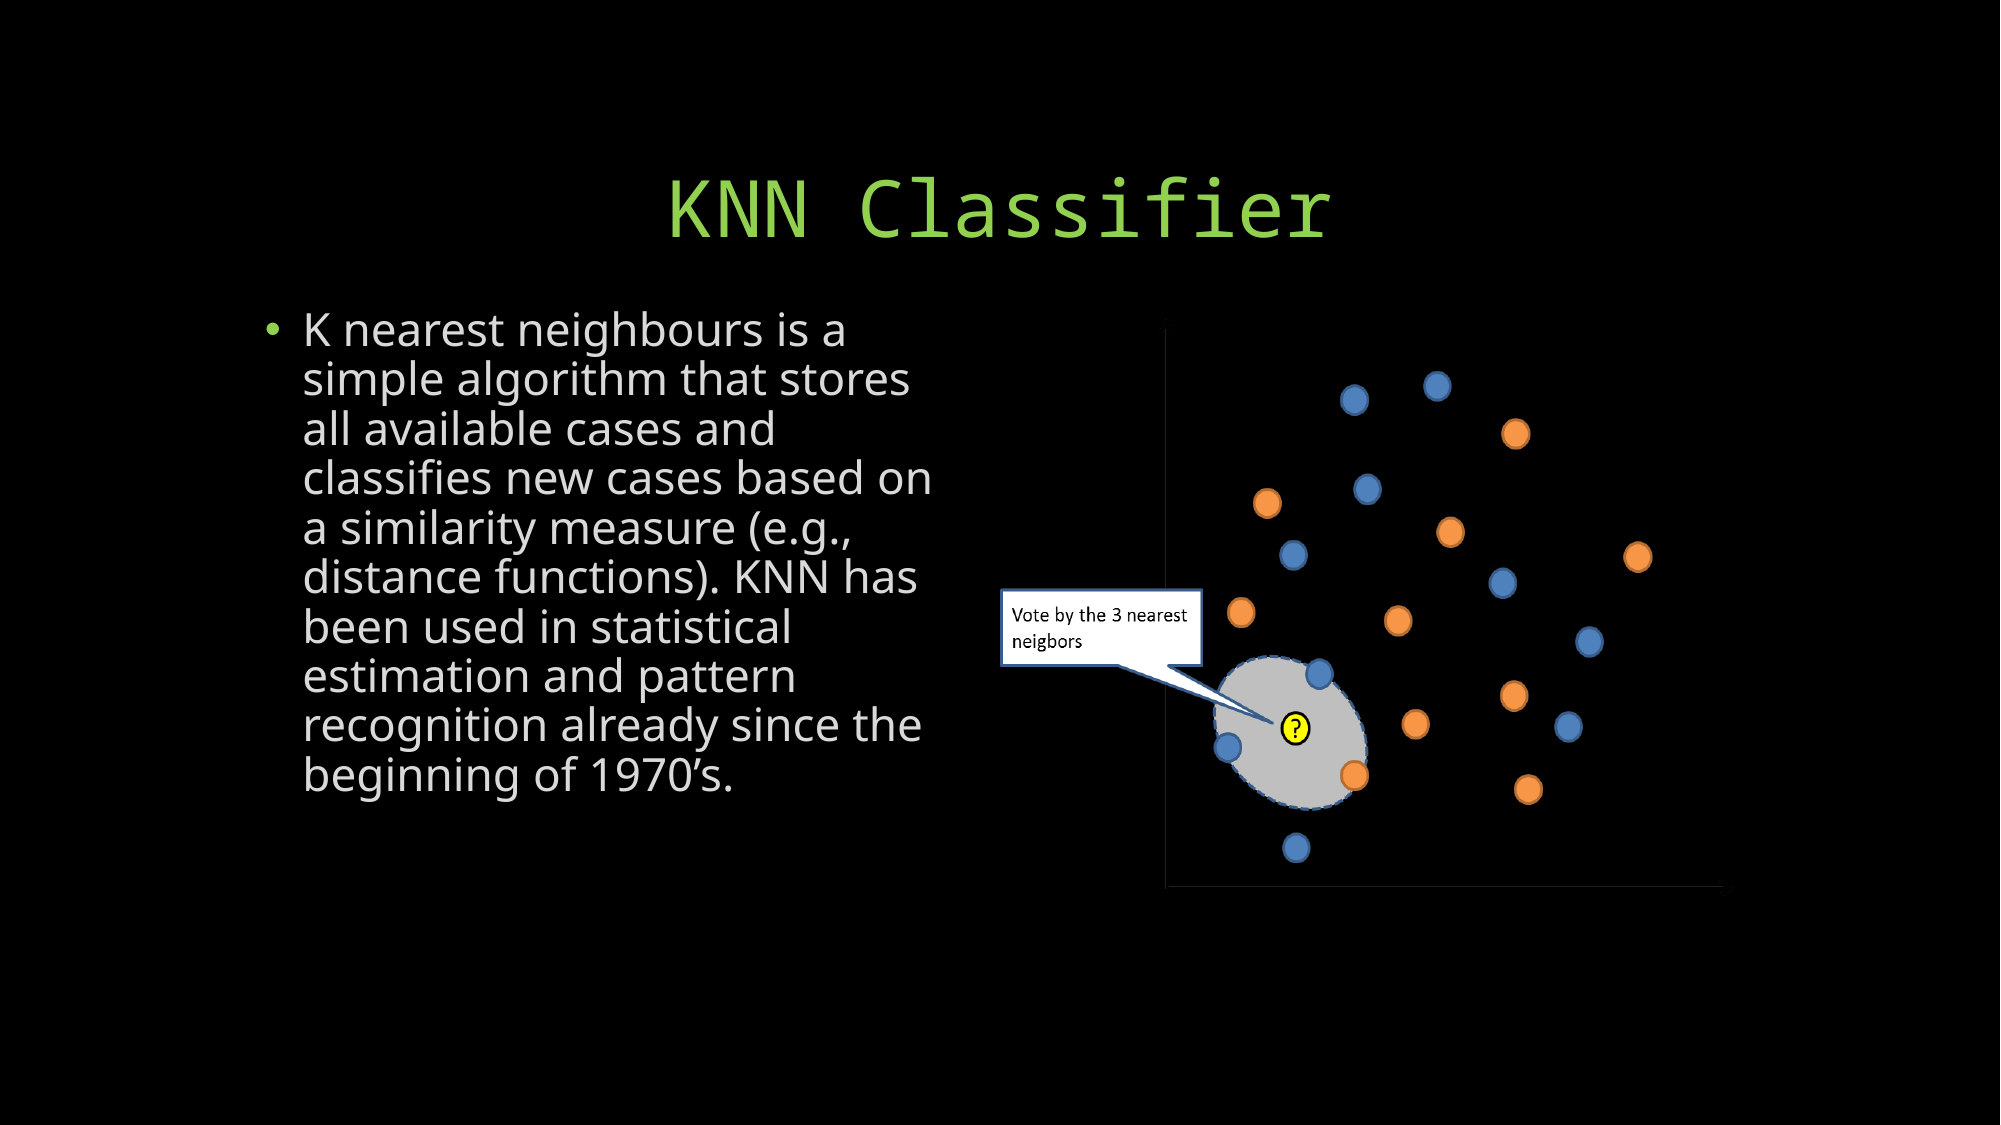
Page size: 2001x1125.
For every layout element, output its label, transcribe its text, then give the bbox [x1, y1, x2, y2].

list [999, 299, 1750, 905]
title KNN Classifier [249, 75, 1750, 263]
list K nearest neighbours is a simple algorithm that stores all available cases and classifies new cases based on a similarity measure (e.g., distance functions). KNN has been used in statistical estimation and pattern recognition already since the beginning of 1970’s. [249, 299, 963, 1000]
